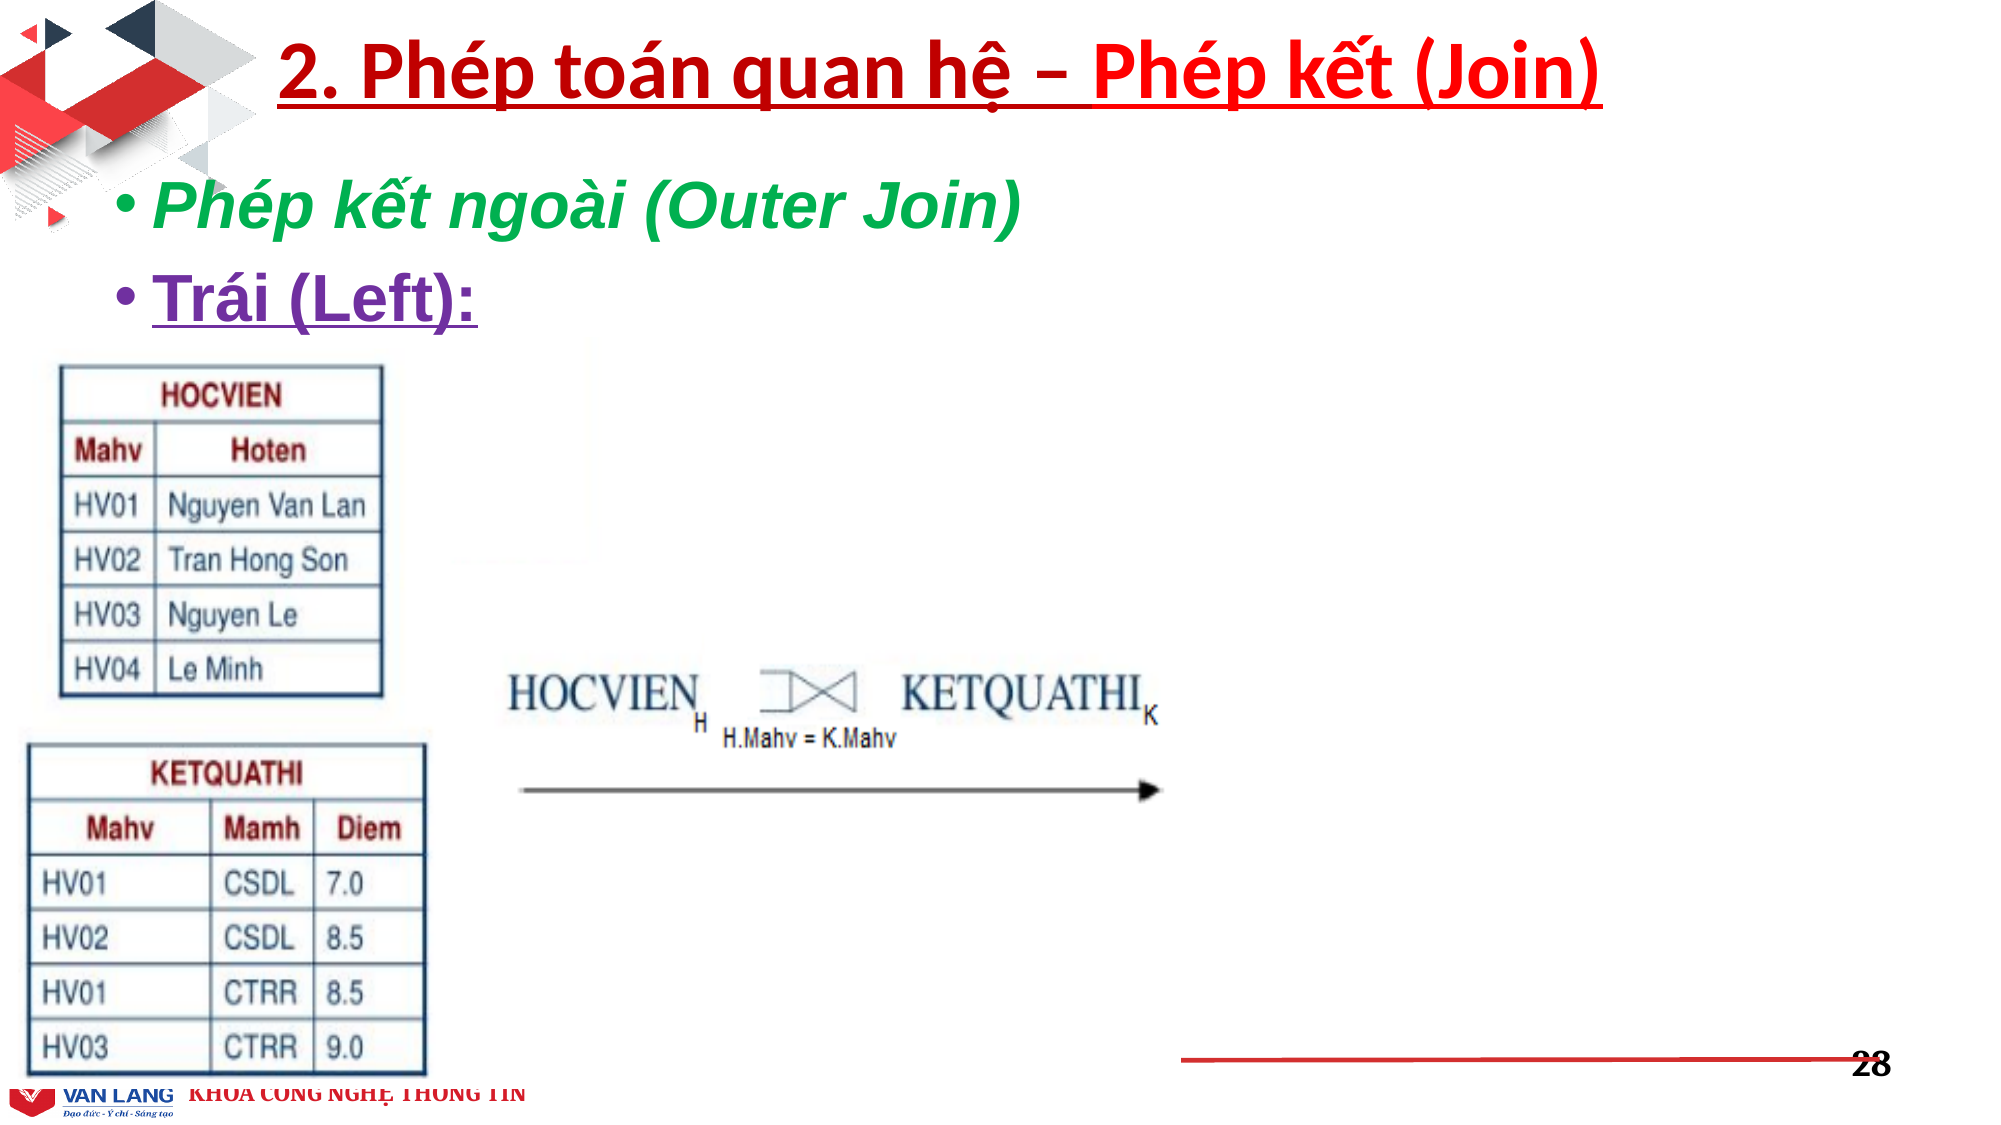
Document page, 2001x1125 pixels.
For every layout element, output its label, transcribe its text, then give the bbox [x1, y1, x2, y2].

list Phép kết ngoài (Outer Join) Trái (Left): [99, 163, 1900, 1050]
picture [0, 0, 256, 233]
picture [0, 337, 1181, 1118]
title 2. Phép toán quan hệ – Phép kết (Join) [262, 19, 1738, 125]
